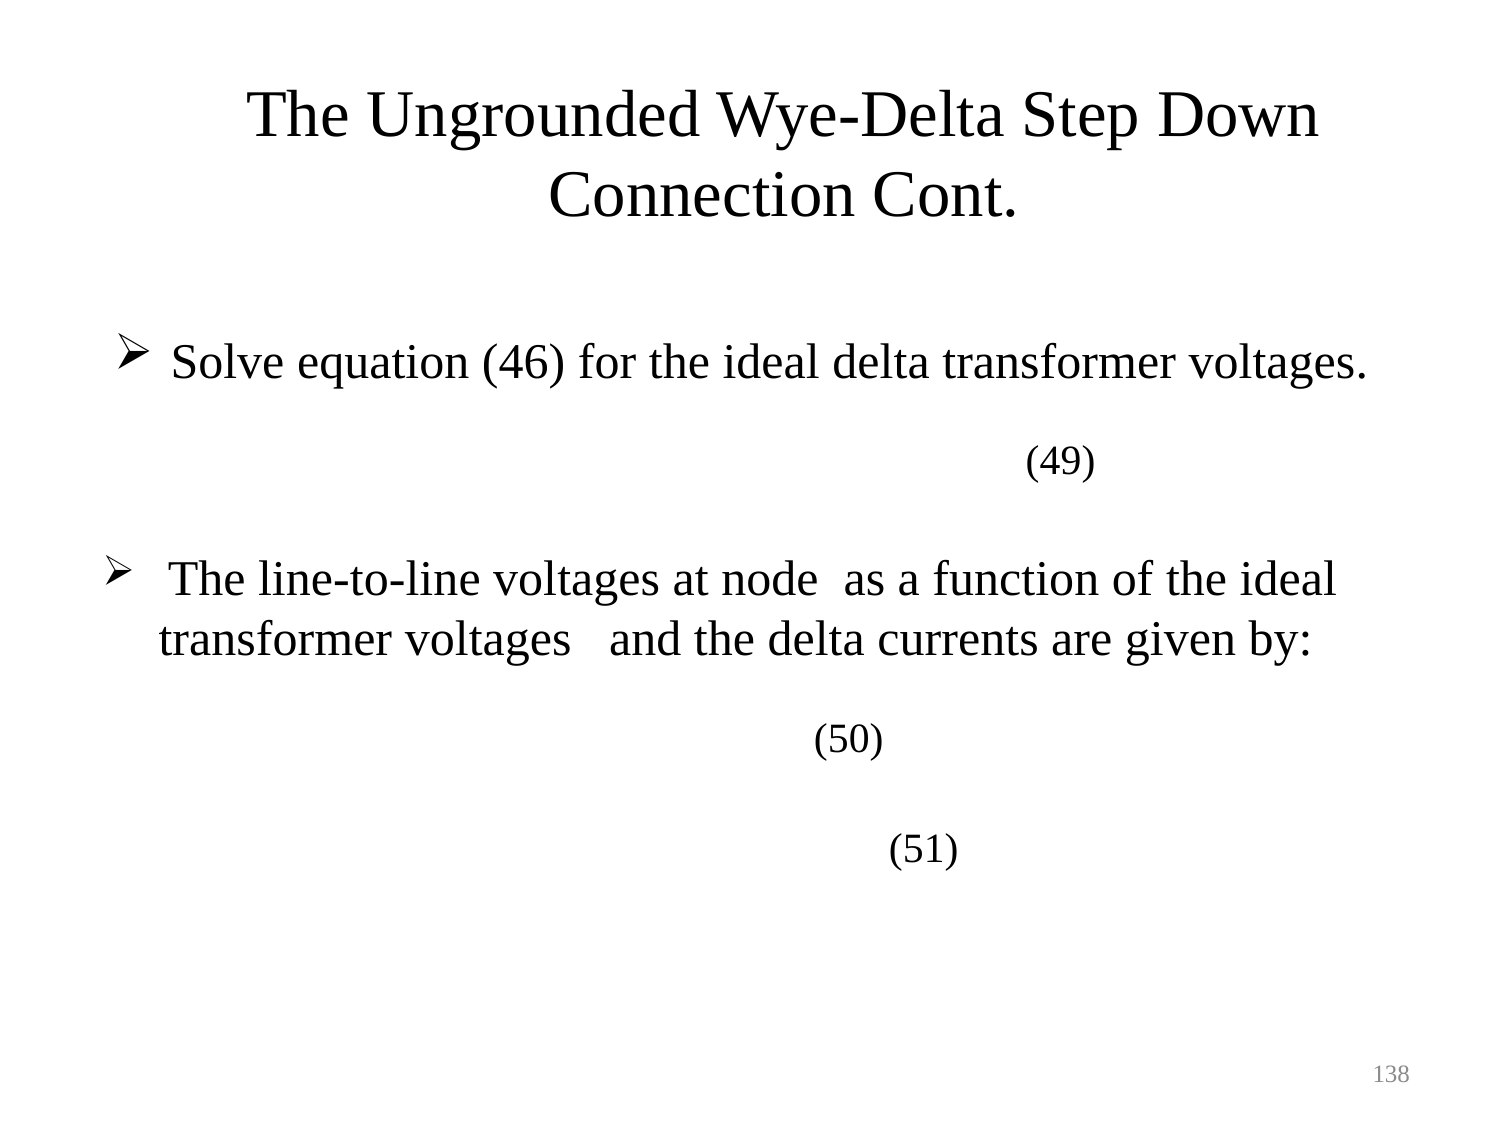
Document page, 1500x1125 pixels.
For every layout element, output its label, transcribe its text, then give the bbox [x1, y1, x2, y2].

text_box The Ungrounded Wye-Delta Step Down Connection Cont. [0, 62, 1497, 238]
slide_number 138 [1074, 1071, 1425, 1103]
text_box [87, 320, 1497, 1063]
